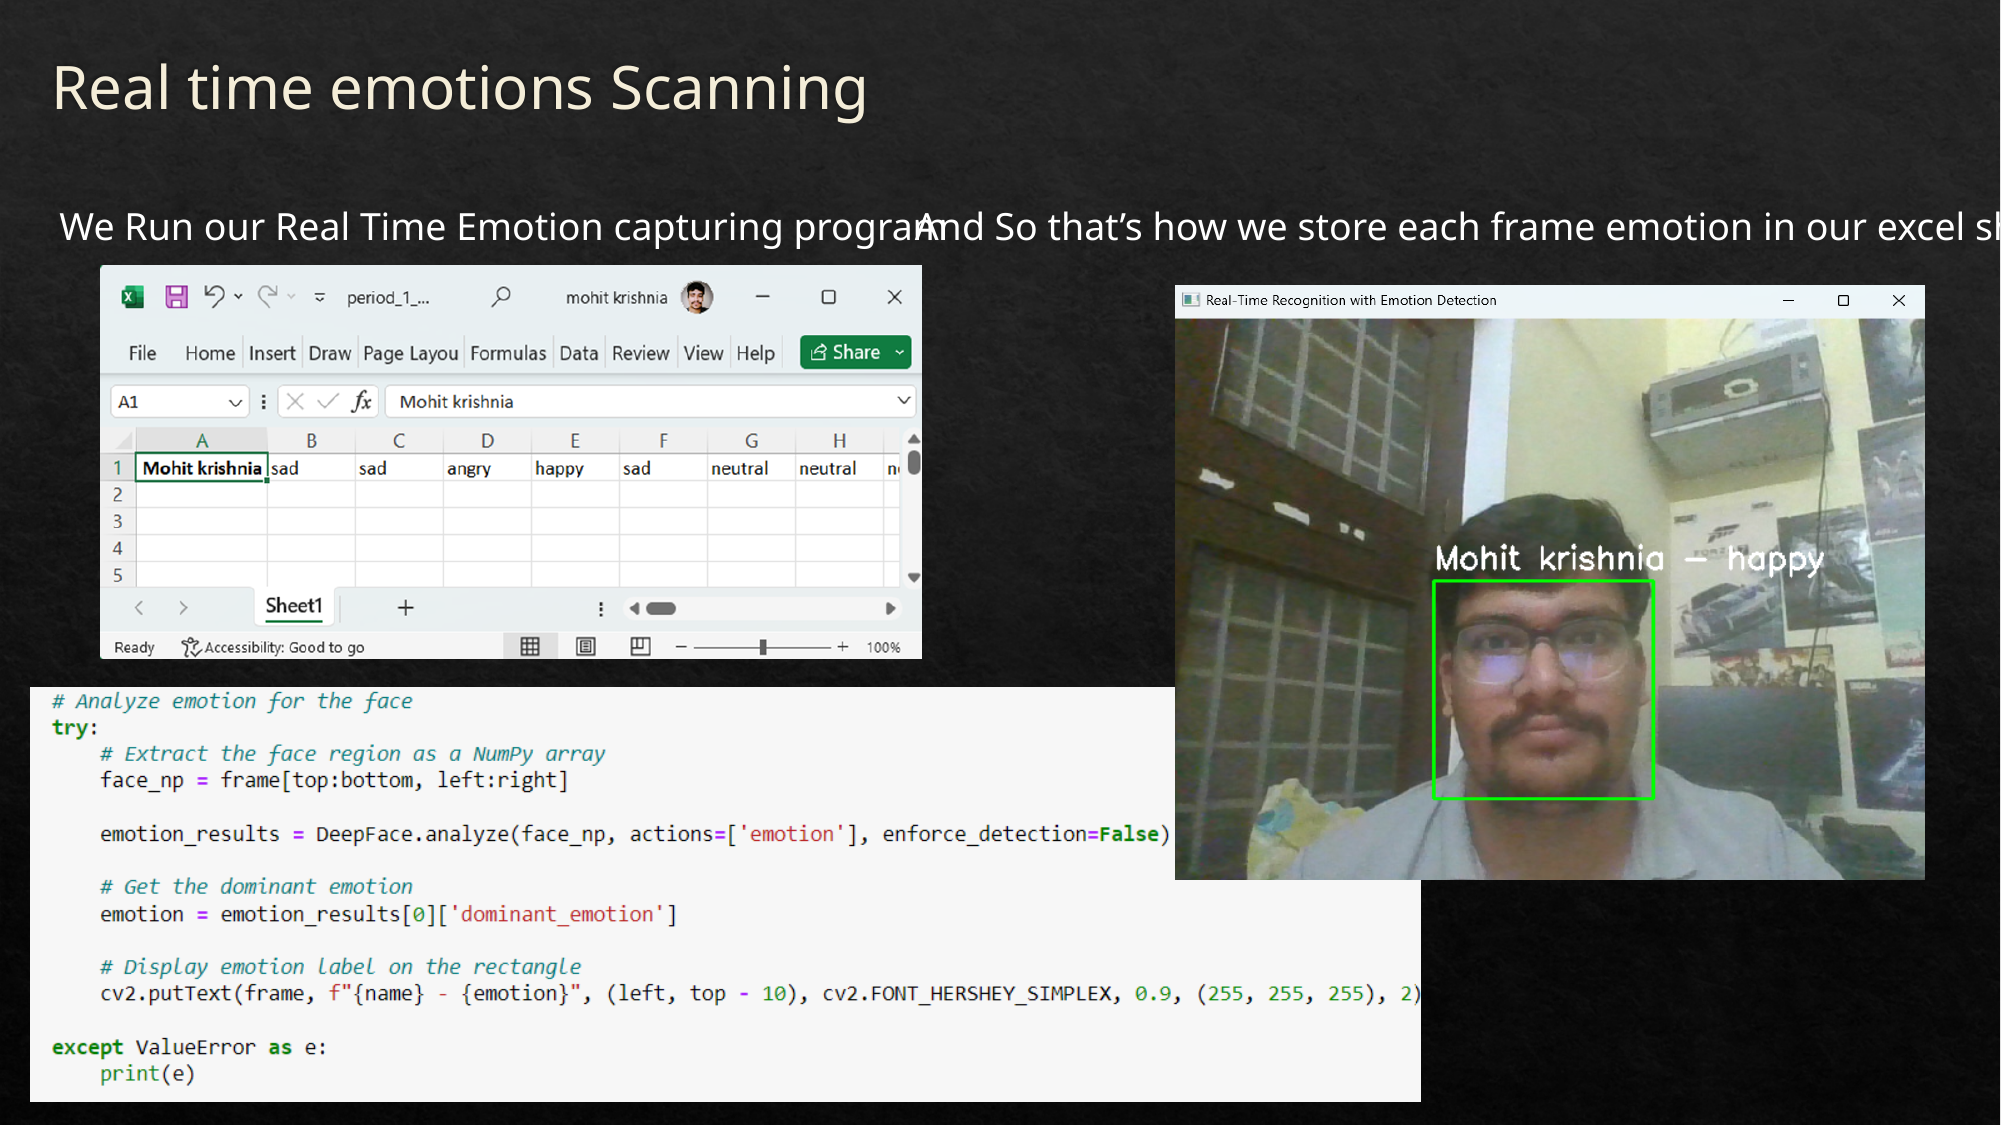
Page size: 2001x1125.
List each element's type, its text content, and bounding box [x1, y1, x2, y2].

text_box And So that’s how we store each frame emotion in our excel sheet [899, 195, 2000, 256]
picture [29, 284, 1925, 1102]
text_box We Run our Real Time Emotion capturing program [44, 195, 899, 256]
picture [100, 265, 922, 659]
title Real time emotions Scanning [30, 23, 892, 156]
